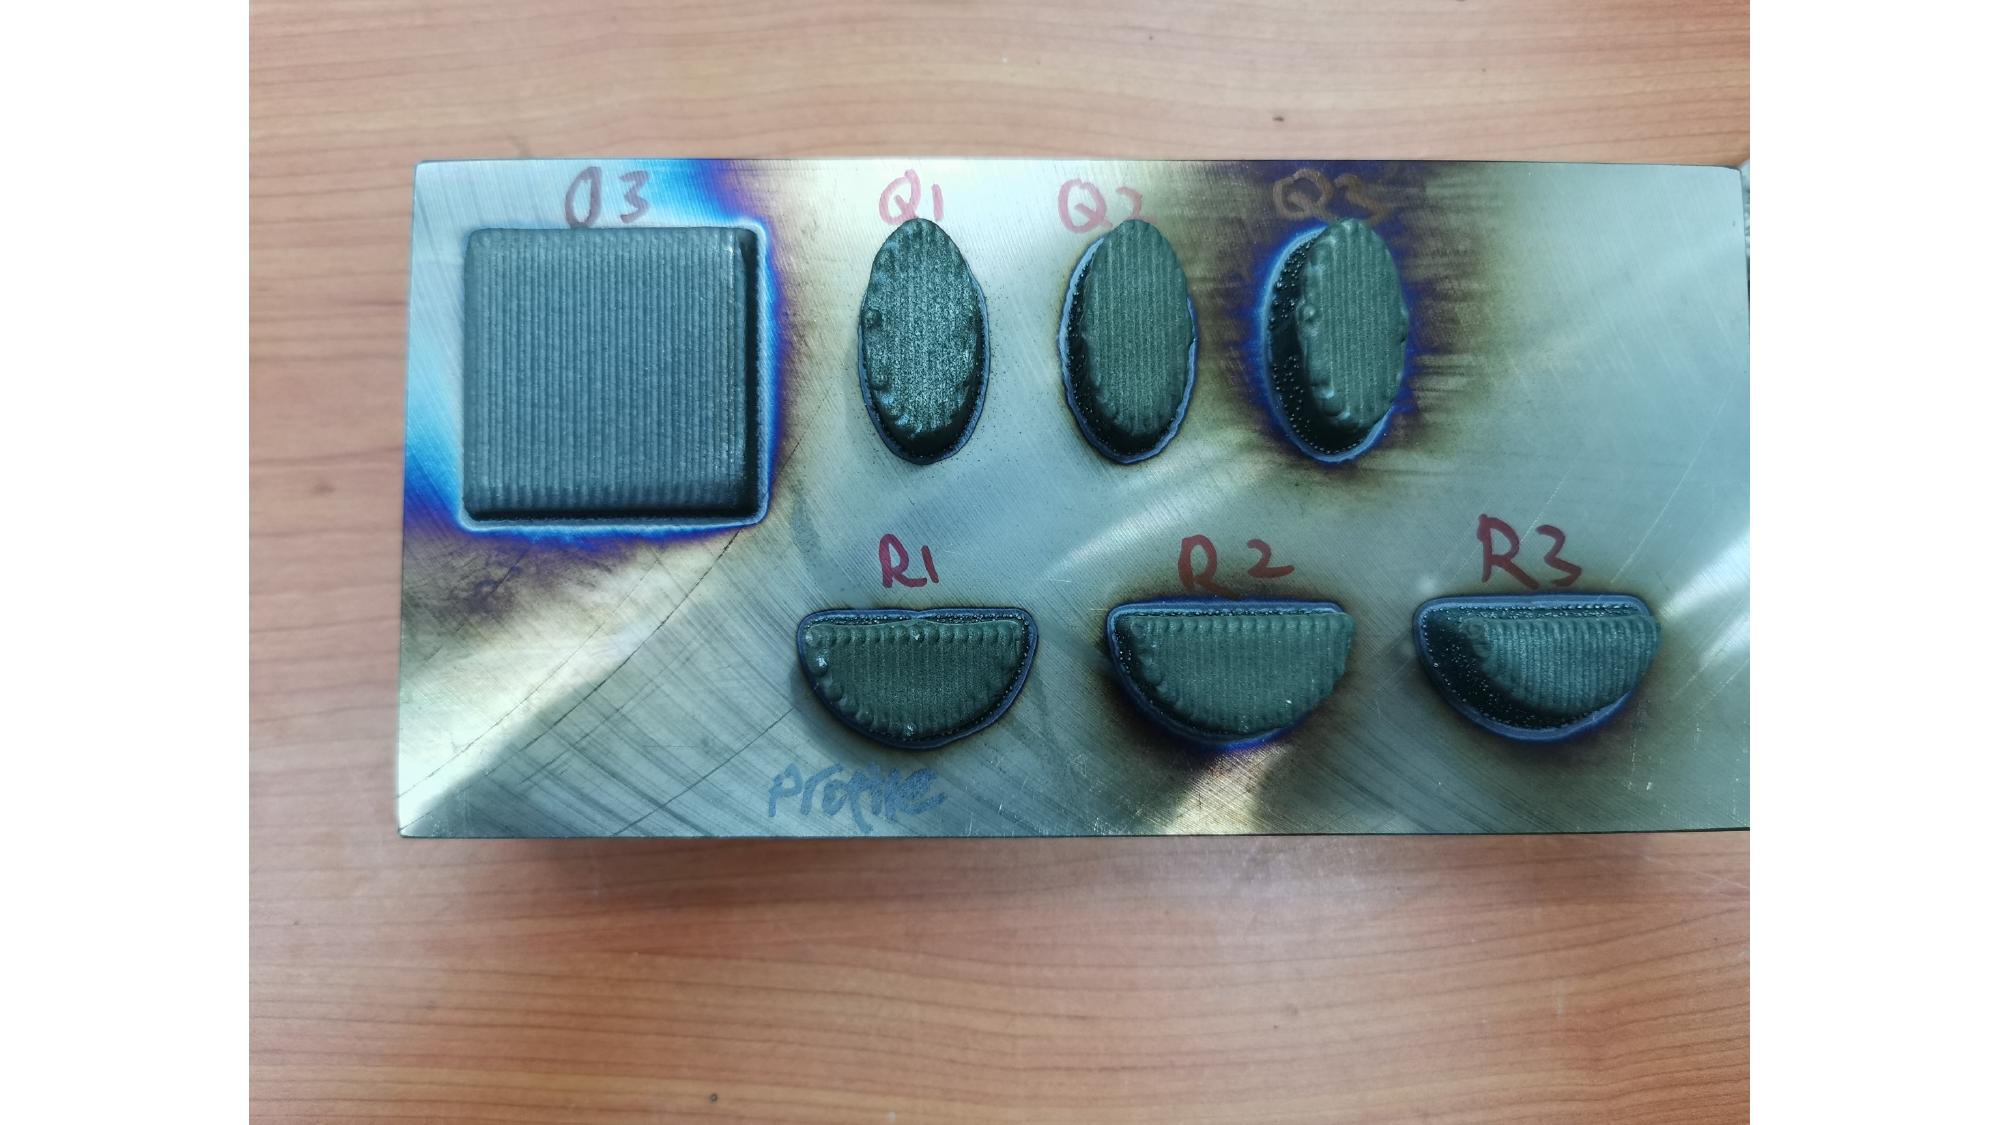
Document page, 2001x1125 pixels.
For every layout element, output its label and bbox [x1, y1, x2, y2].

picture [249, 0, 1750, 1125]
